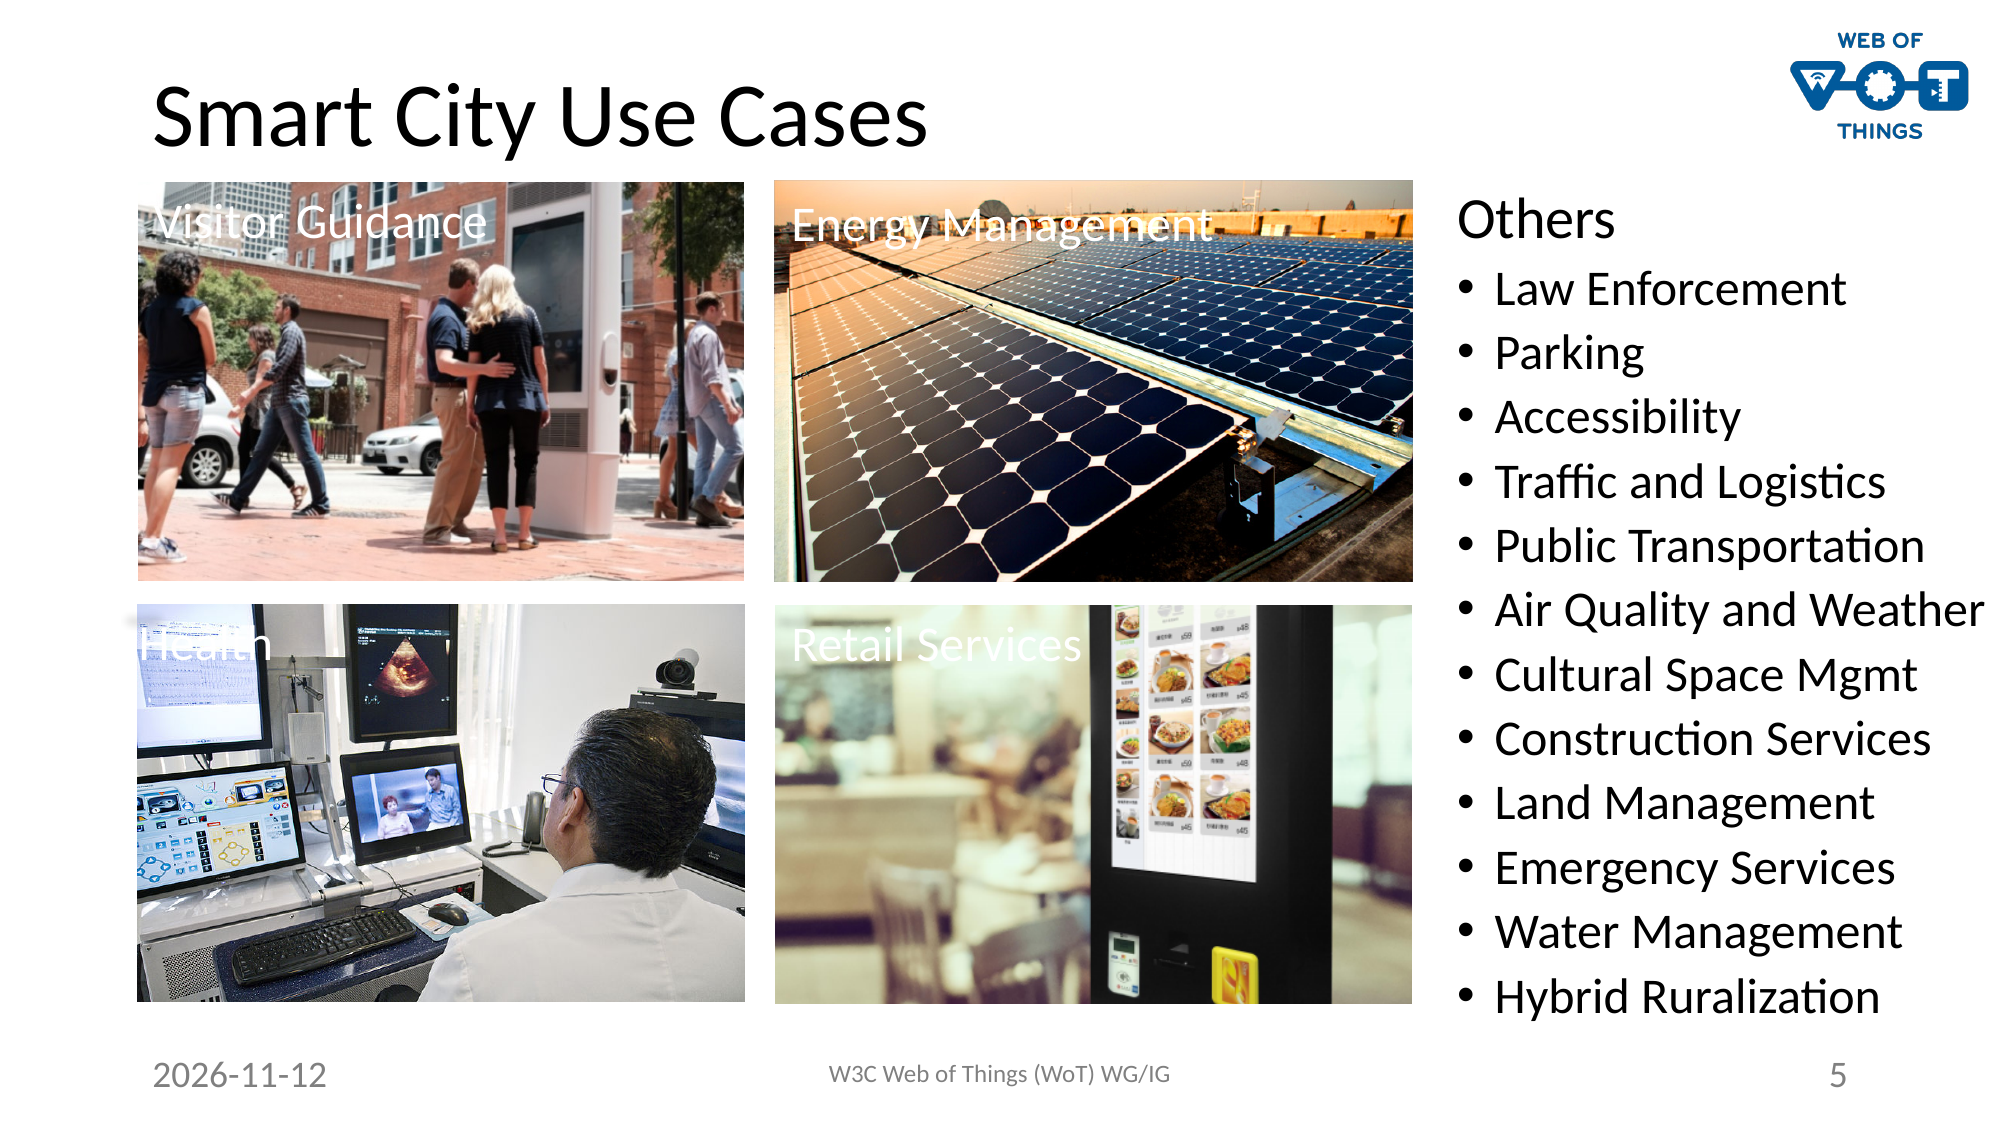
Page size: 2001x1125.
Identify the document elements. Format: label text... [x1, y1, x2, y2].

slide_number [137, 1042, 588, 1103]
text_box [774, 604, 1413, 1005]
footer W3C Web of Things (WoT) WG/IG [662, 1042, 1338, 1103]
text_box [137, 602, 745, 1002]
slide_number 5 [1412, 1042, 1863, 1103]
picture [1773, 22, 1985, 149]
list Others Law Enforcement Parking Accessibility Traffic and Logistics Public Transportation Air Quality and Weather Cultural Space Mgmt Construction Services Land Management Emergency Services Water Management Hybrid Ruralization [1442, 181, 2000, 924]
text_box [137, 180, 745, 582]
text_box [774, 180, 1413, 582]
title Smart City Use Cases [137, 59, 1863, 195]
